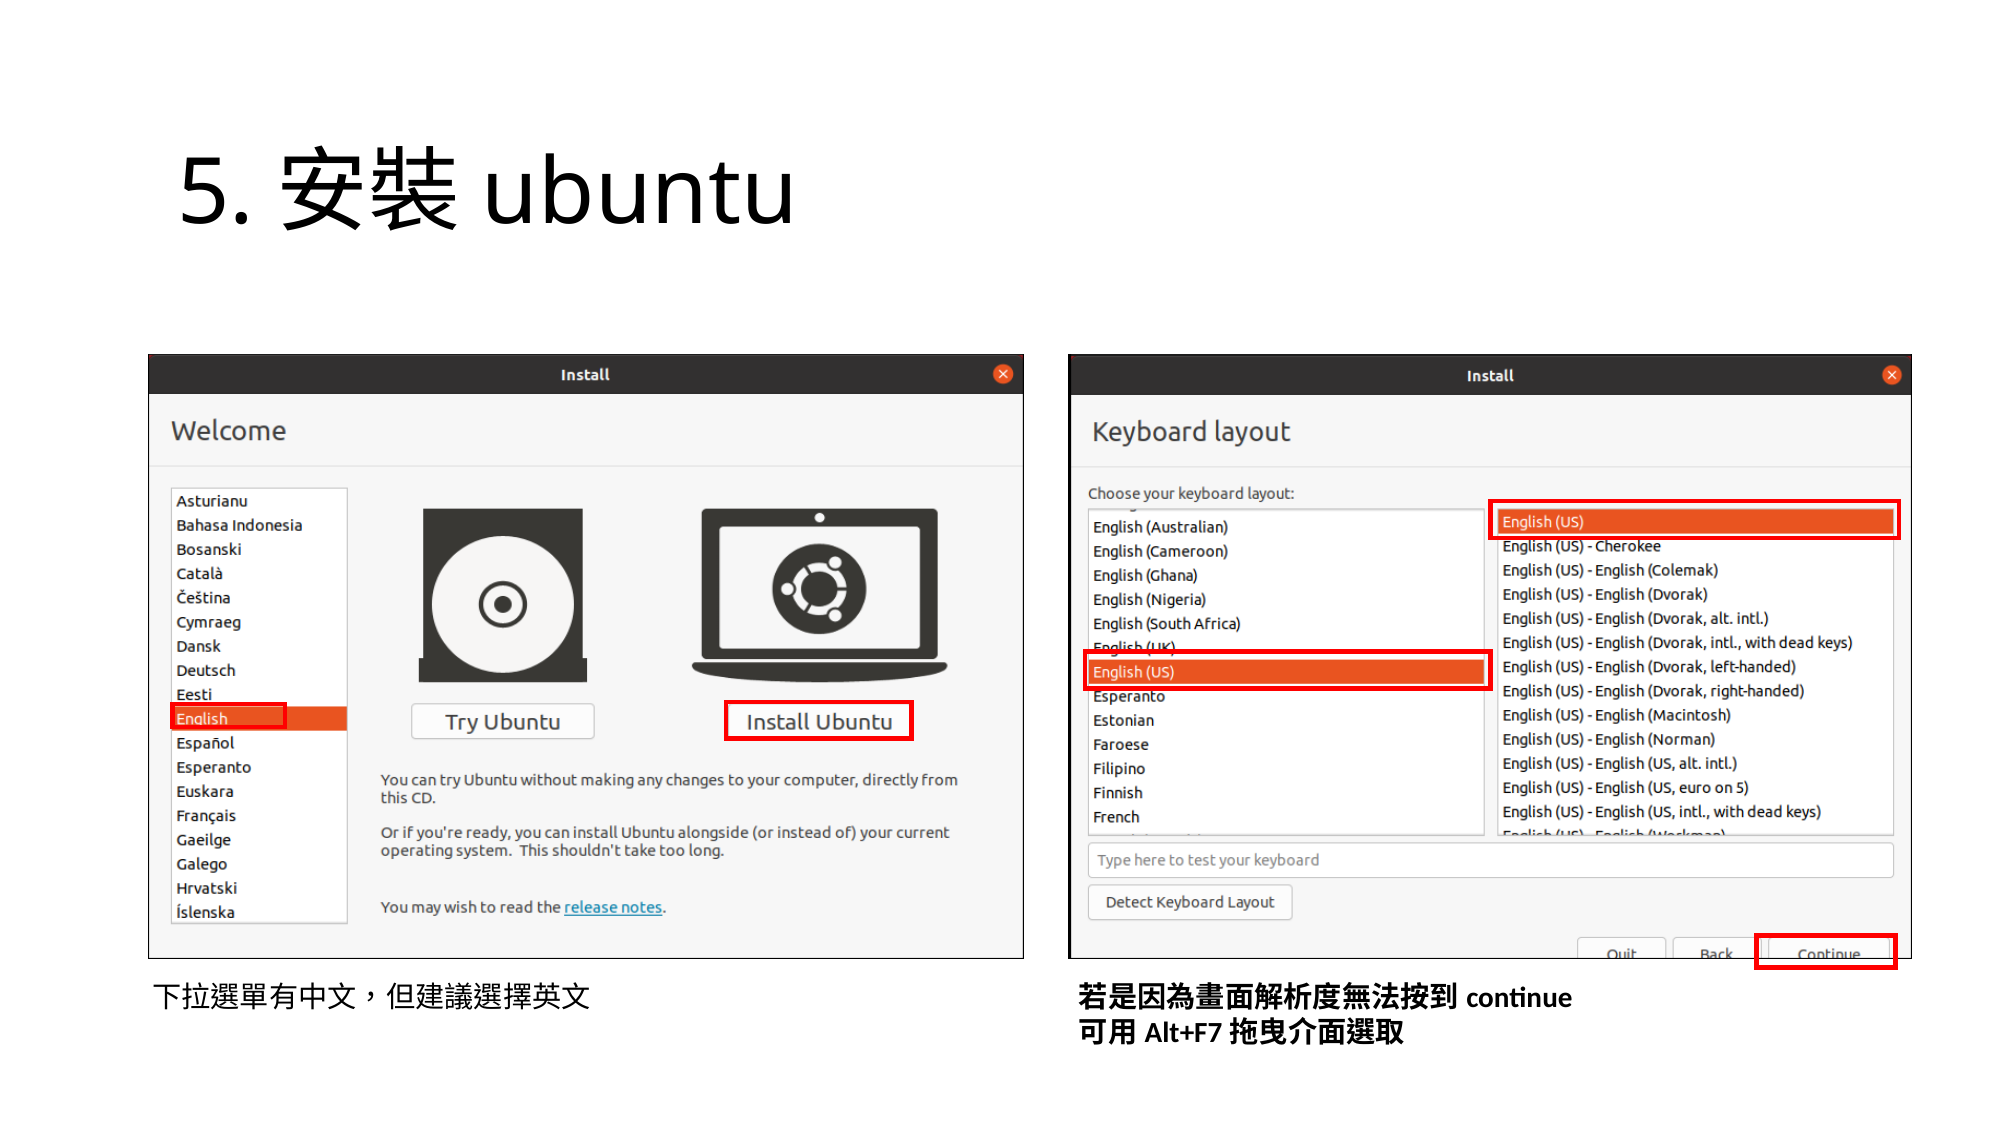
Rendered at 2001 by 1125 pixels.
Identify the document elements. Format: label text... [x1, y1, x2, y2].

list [148, 354, 1024, 959]
text_box 5.安裝ubuntu [162, 84, 1888, 303]
picture [1068, 354, 1912, 959]
text_box 下拉選單有中文，但建議選擇英文 [137, 970, 969, 1021]
text_box [1756, 959, 1896, 968]
text_box 若是因為畫面解析度無法按到continue 可用Alt+F7拖曳介面選取 [1064, 970, 1896, 1056]
